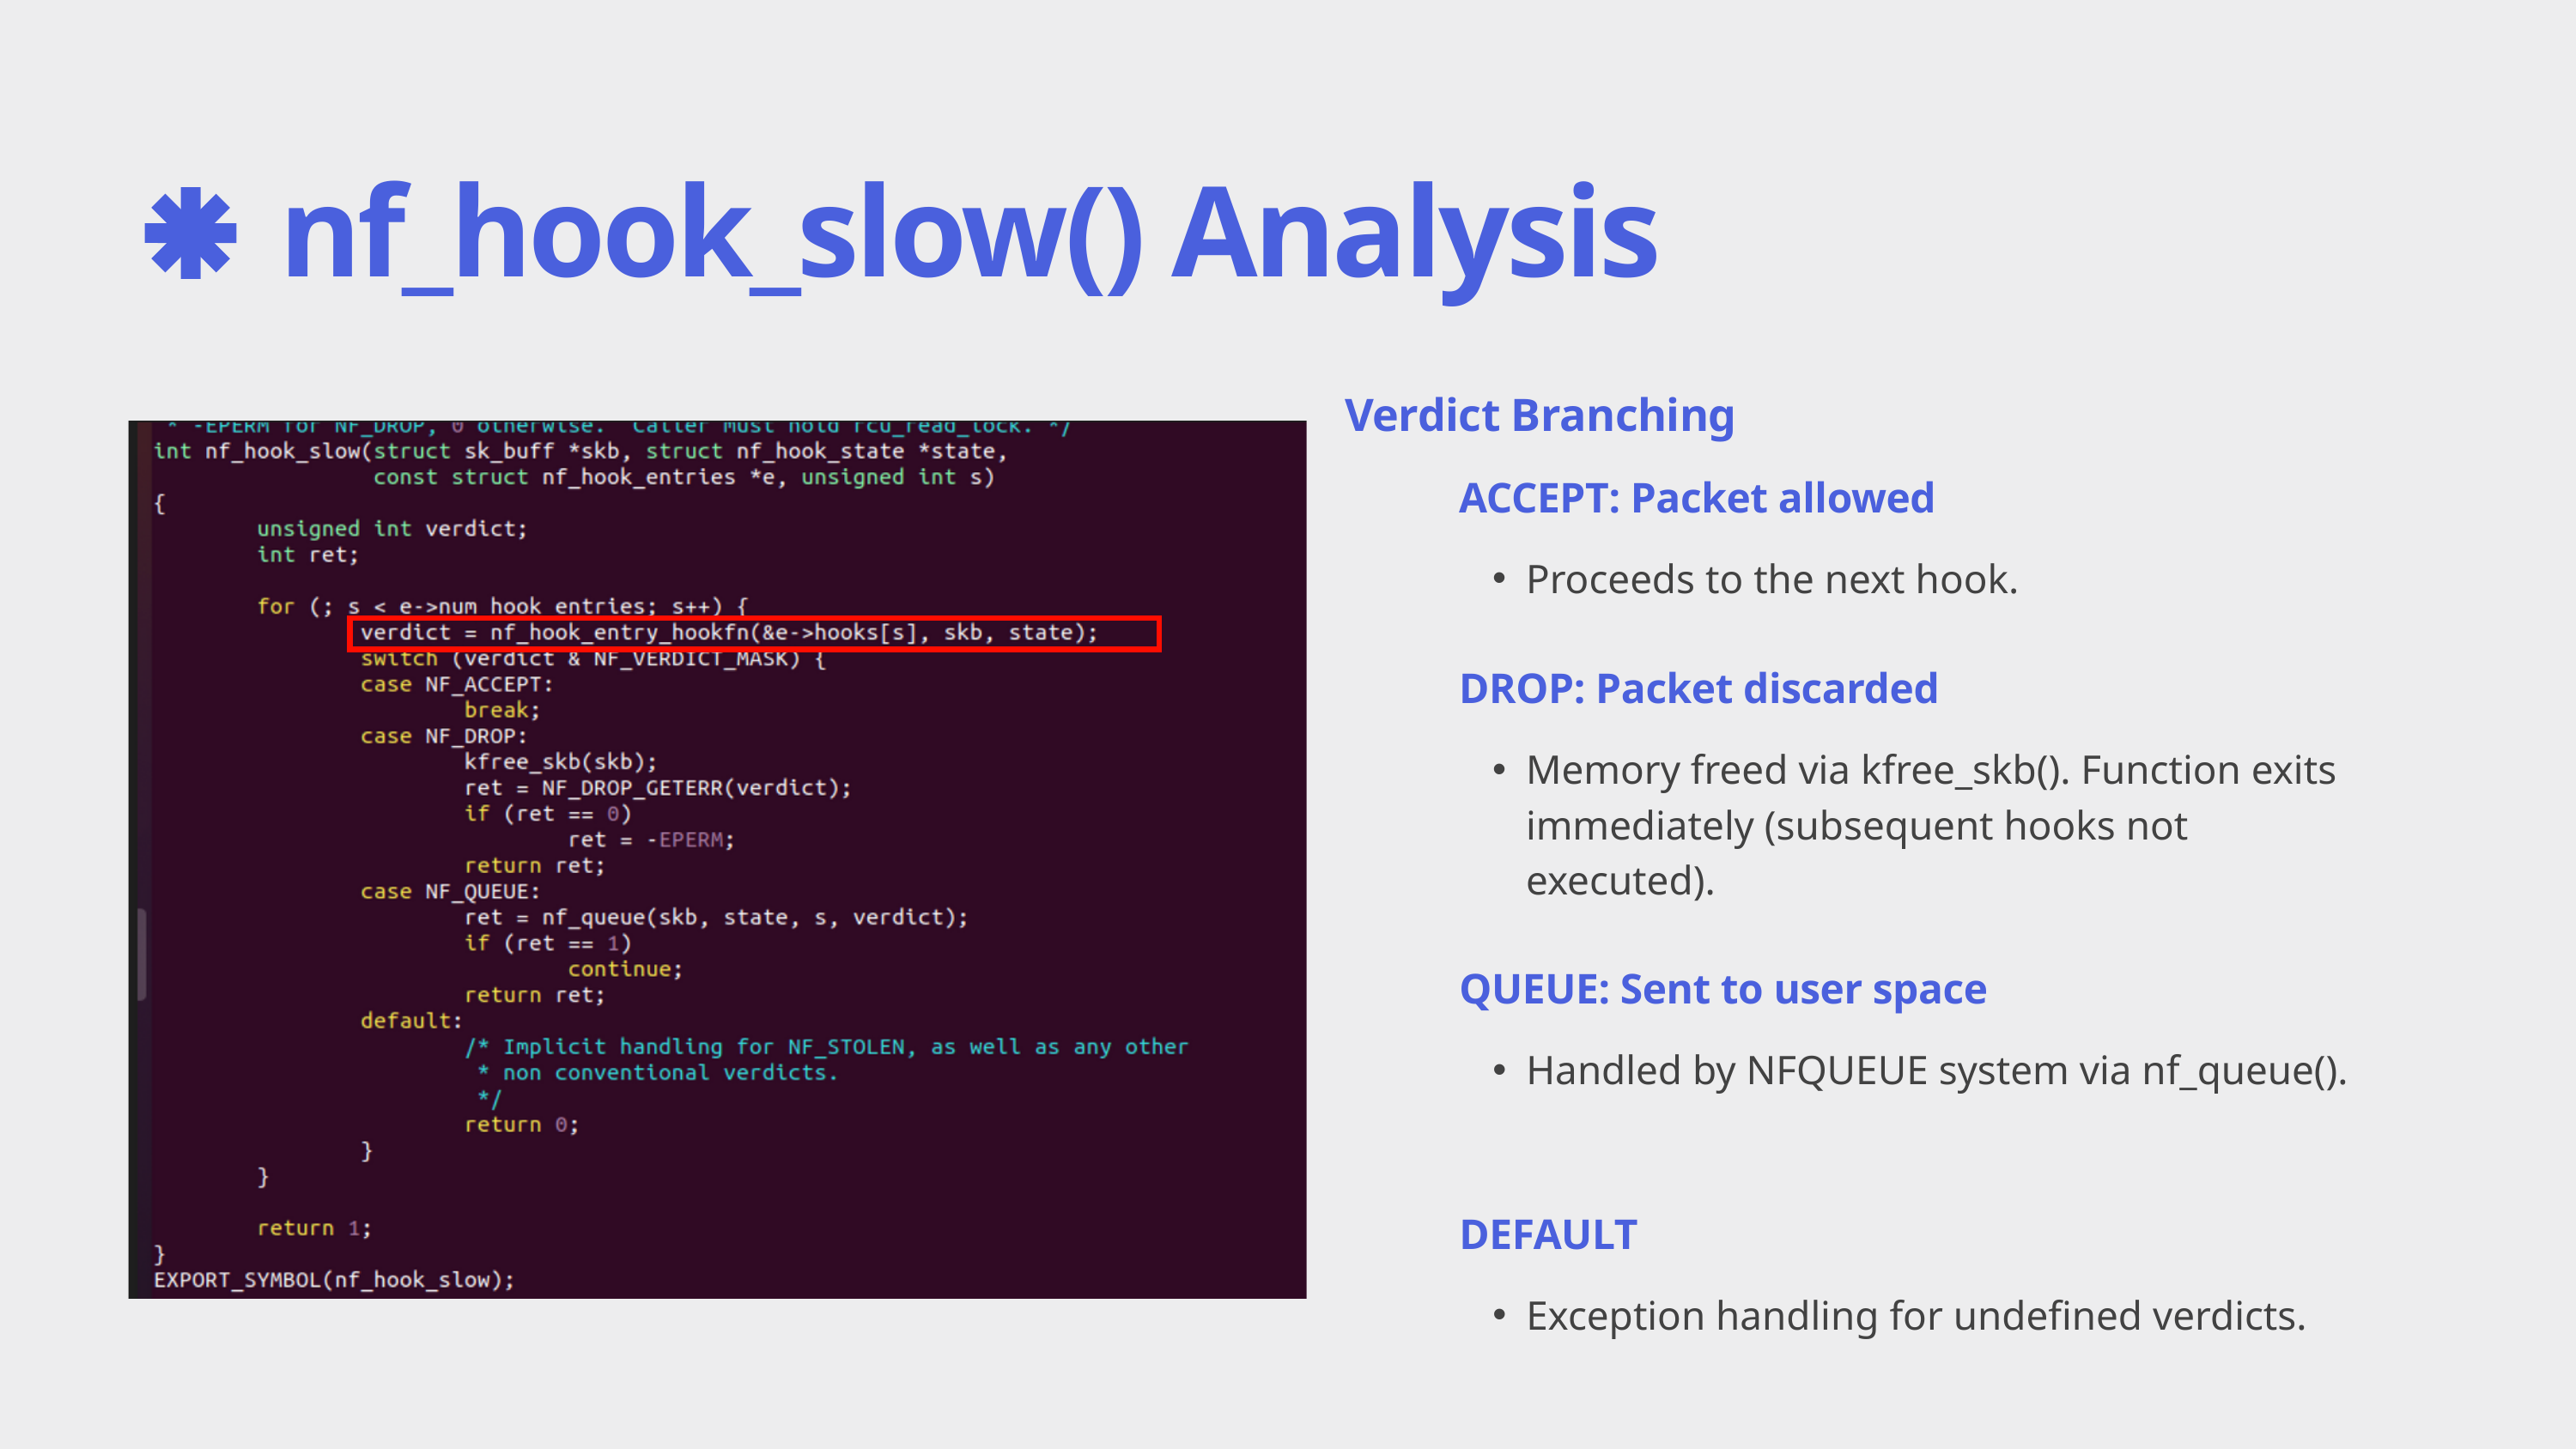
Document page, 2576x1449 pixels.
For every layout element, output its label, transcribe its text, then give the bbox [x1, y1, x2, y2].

text_box Handled by NFQUEUE system via nf_queue(). [1459, 1038, 2373, 1094]
text_box Exception handling for undefined verdicts. [1459, 1282, 2373, 1338]
text_box DROP: Packet discarded [1459, 658, 2266, 712]
text_box Proceeds to the next hook. [1459, 546, 2372, 602]
text_box Verdict Branching [1345, 382, 2153, 440]
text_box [144, 186, 237, 280]
text_box DEFAULT [1459, 1204, 2266, 1258]
text_box nf_hook_slow() Analysis [279, 177, 2335, 303]
text_box QUEUE: Sent to user space [1459, 959, 2266, 1013]
text_box ACCEPT: Packet allowed [1459, 467, 2266, 521]
text_box Memory freed via kfree_skb(). Function exits immediately (subsequent hooks not executed). [1459, 737, 2372, 903]
text_box [128, 421, 1307, 1299]
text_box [349, 617, 1159, 650]
